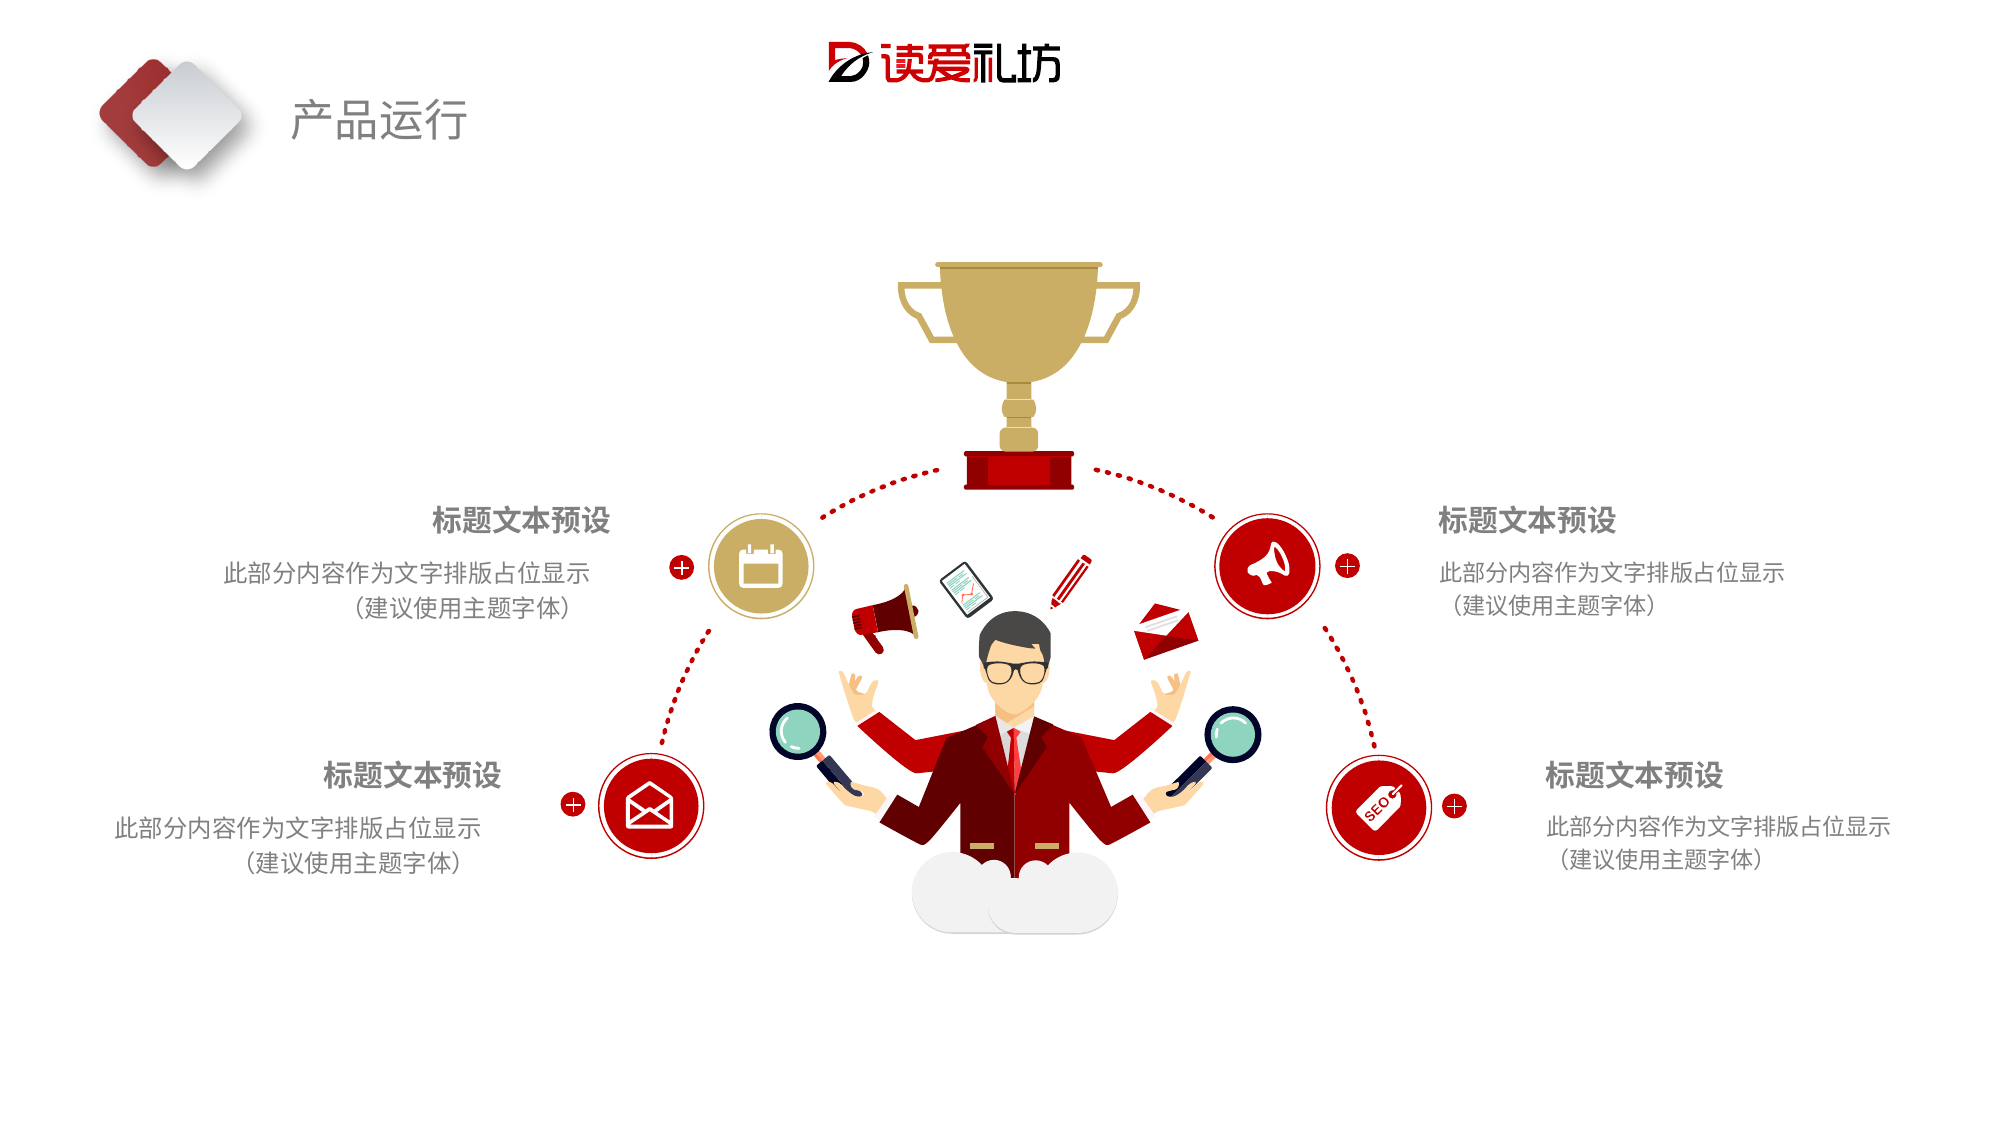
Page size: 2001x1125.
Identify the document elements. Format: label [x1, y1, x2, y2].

text_box [202, 494, 670, 655]
text_box [828, 41, 1061, 83]
text_box [1359, 494, 1817, 655]
text_box [560, 261, 1468, 862]
text_box [764, 869, 1265, 935]
text_box [1466, 749, 1924, 910]
text_box [93, 749, 561, 910]
picture [119, 48, 254, 182]
